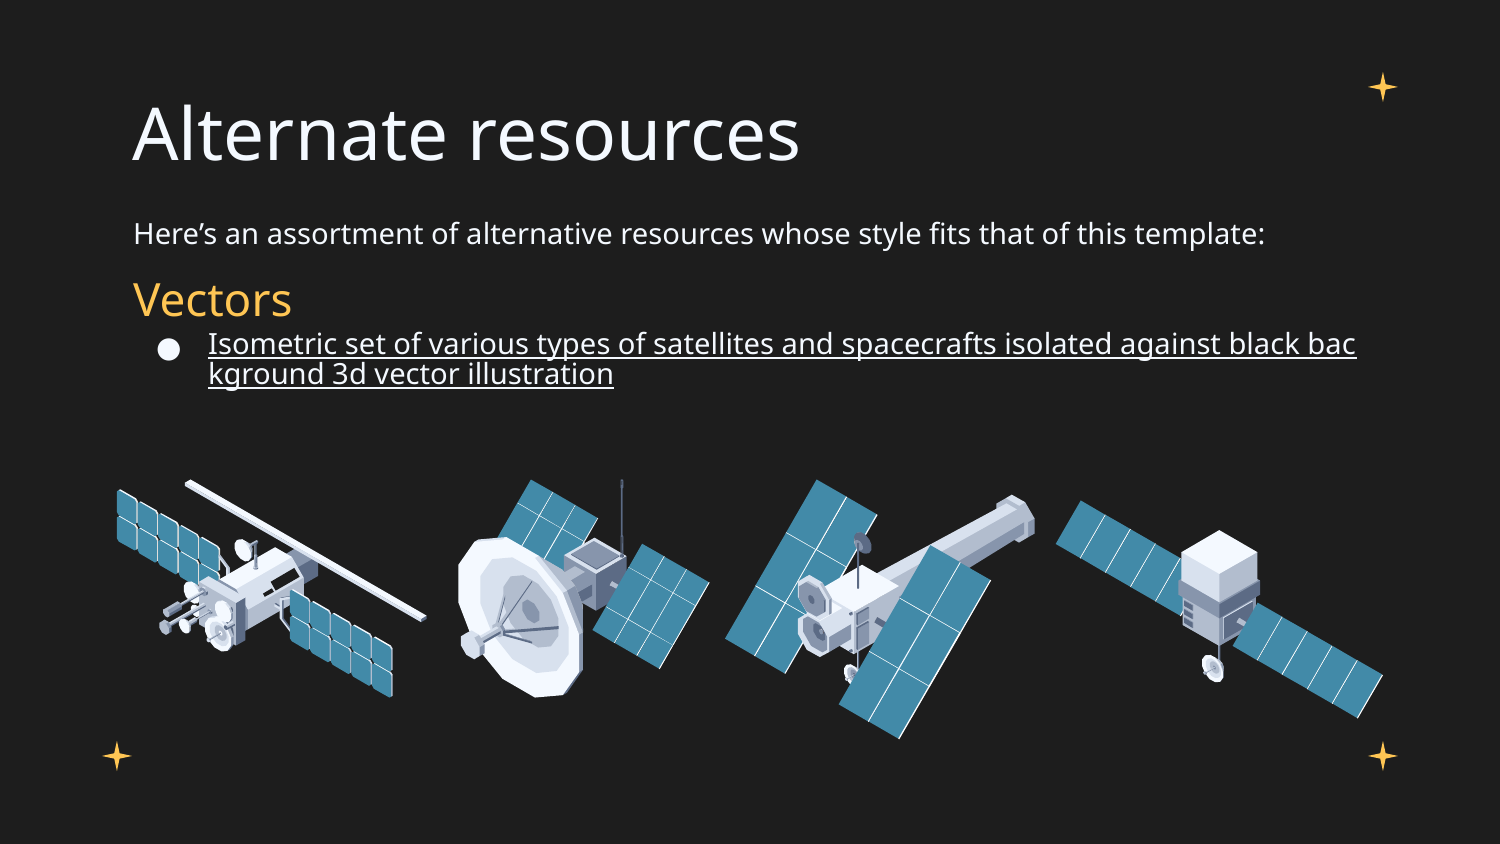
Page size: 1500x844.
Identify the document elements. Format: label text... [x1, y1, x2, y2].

list Here’s an assortment of alternative resources whose style fits that of this template: Vectors Isometric set of various types of satellites and spacecrafts isolated against black background 3d vector illustration [118, 200, 1382, 404]
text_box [116, 479, 427, 698]
title Alternate resources [116, 72, 1383, 167]
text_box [1055, 500, 1384, 719]
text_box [457, 479, 710, 698]
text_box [724, 479, 1035, 740]
